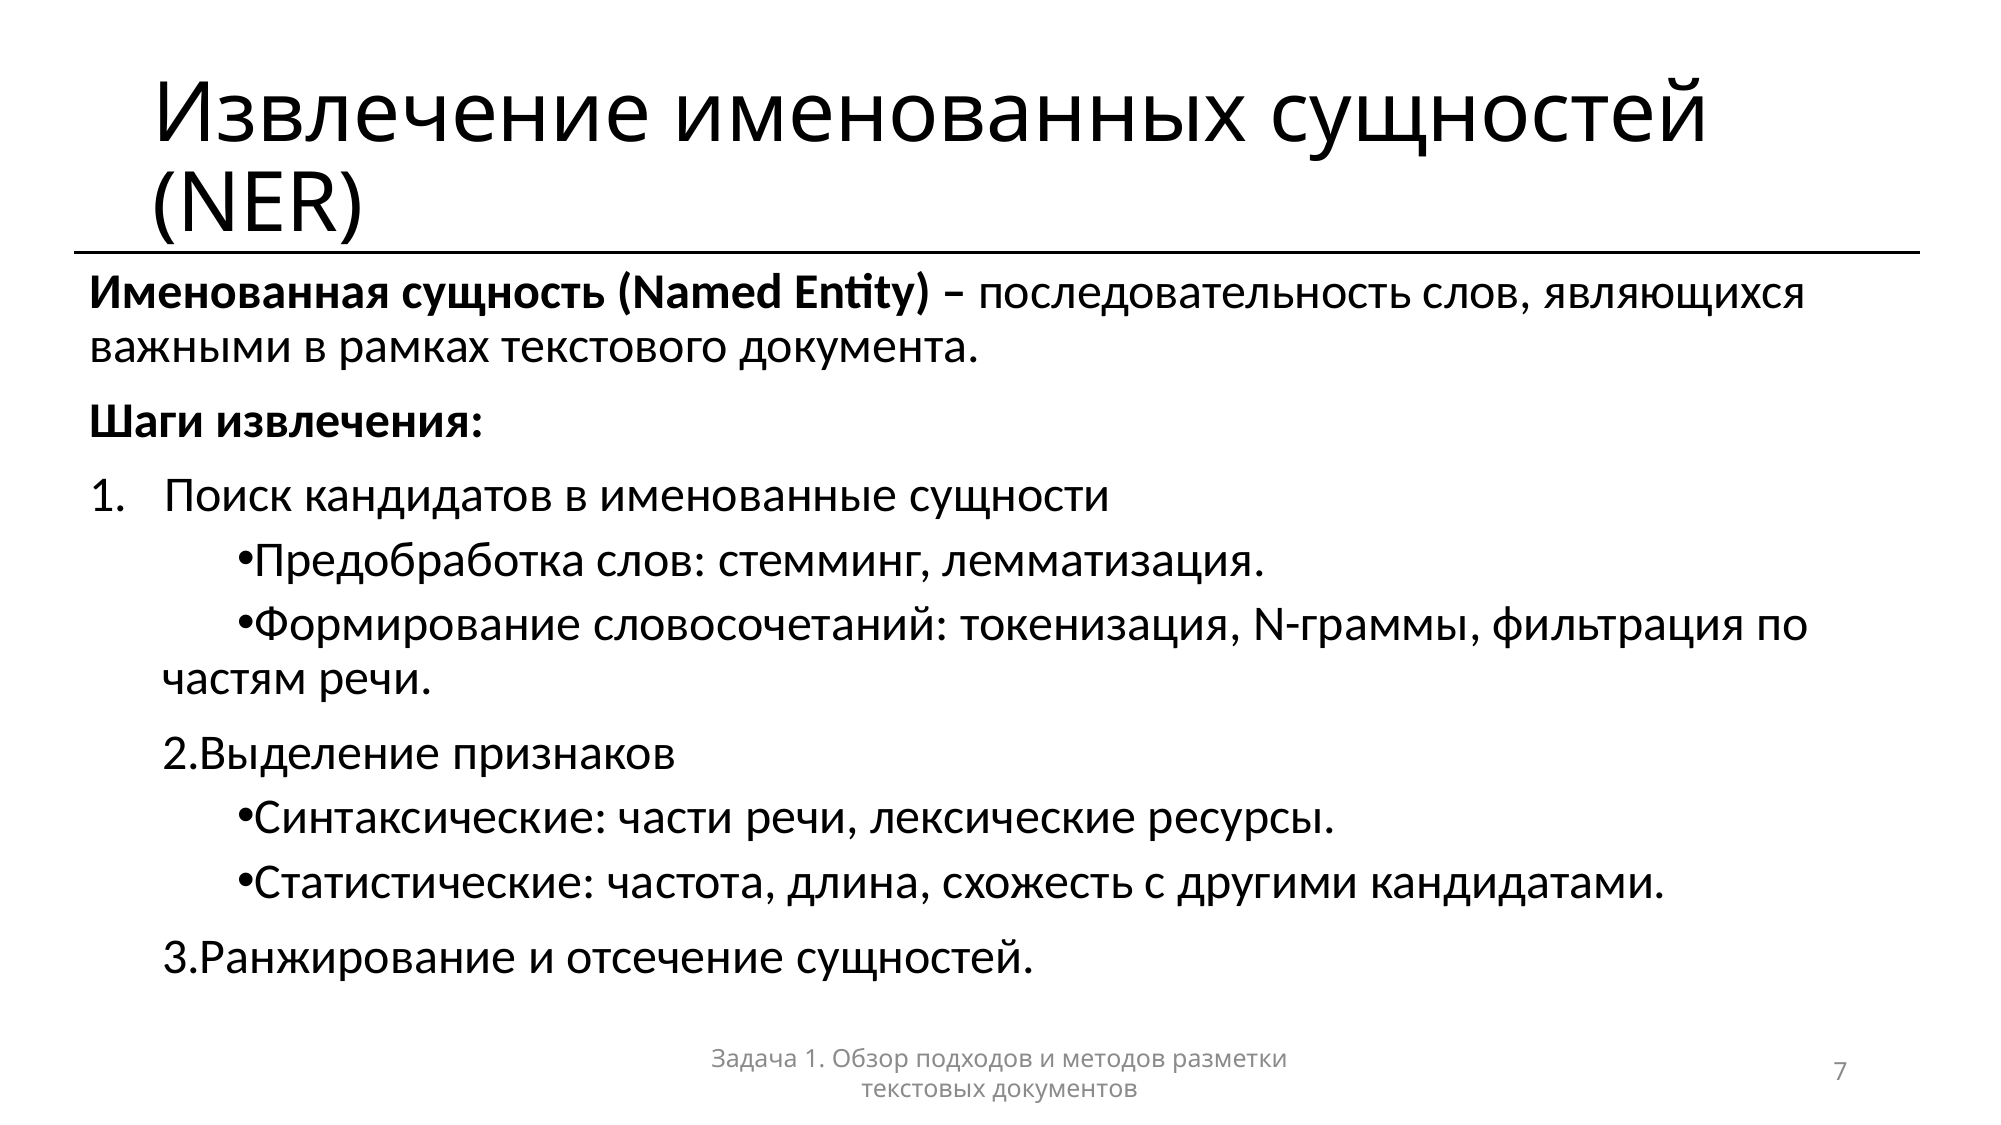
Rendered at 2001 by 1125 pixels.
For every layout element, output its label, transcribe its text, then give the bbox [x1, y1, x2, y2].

footer Задача 1. Обзор подходов и методов разметки текстовых документов [662, 1055, 1338, 1103]
title Извлечение именованных сущностей (NER) [137, 51, 1863, 251]
slide_number 7 [1412, 1055, 1863, 1103]
list Именованная сущность (Named Entity) – последовательность слов, являющихся важными в рамках текстового документа. Шаги извлечения: Поиск кандидатов в именованные сущности Предобработка слов: стемминг, лемматизация. Формирование словосочетаний: токенизация, N-граммы, фильтрация по частям речи. Выделение признаков Синтаксические: части речи, лексические ресурсы. Статистические: частота, длина, схожесть с другими кандидатами. Ранжирование и отсечение сущностей. [74, 257, 1920, 1055]
